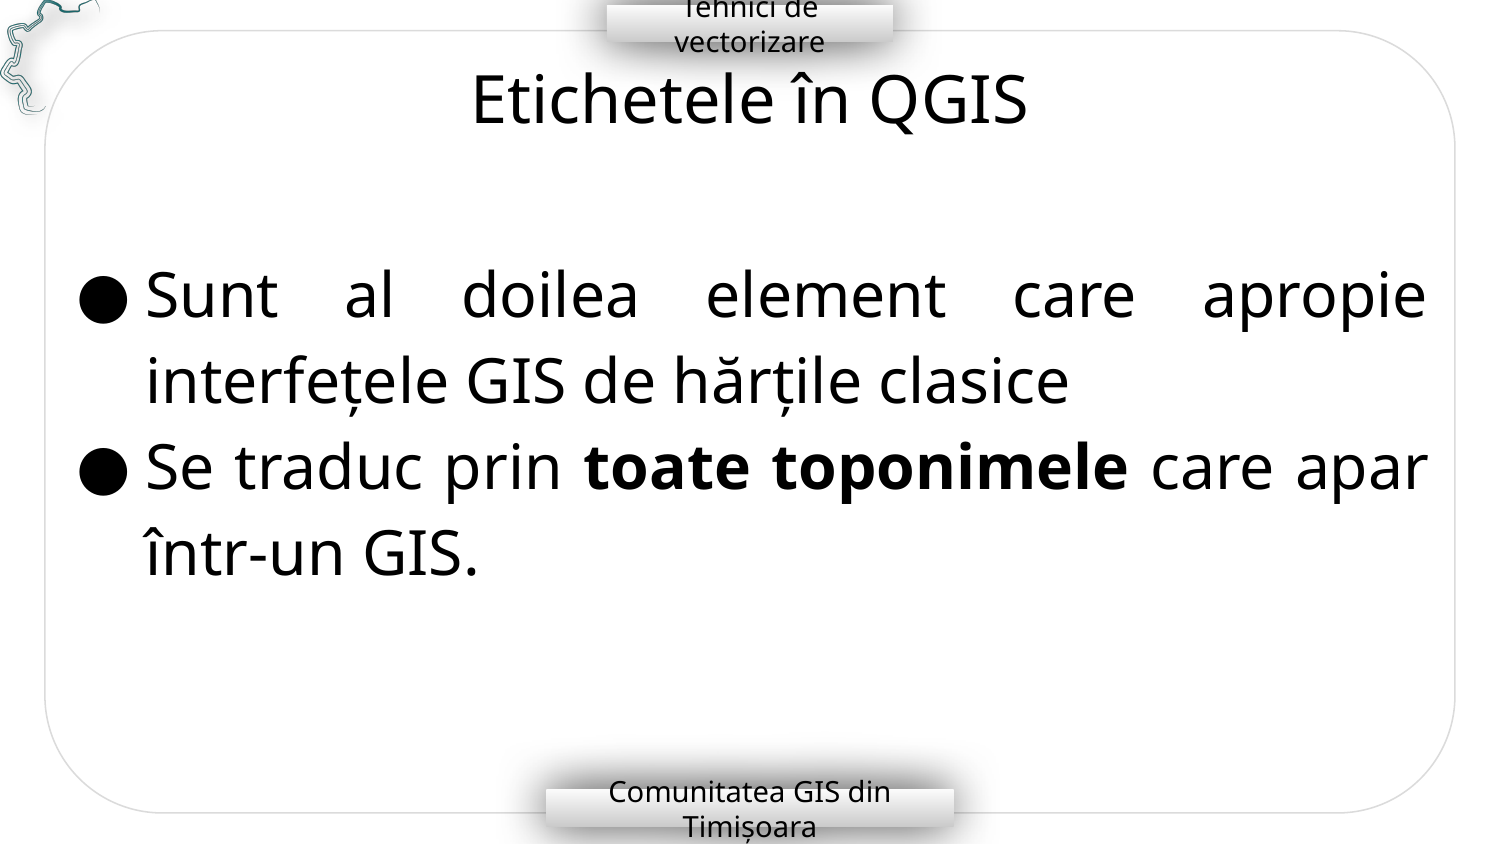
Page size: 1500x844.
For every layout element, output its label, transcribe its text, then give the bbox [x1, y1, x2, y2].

text_box Comunitatea GIS din Timișoara [546, 789, 954, 827]
text_box [44, 30, 1455, 813]
text_box Tehnici de vectorizare [606, 5, 893, 42]
picture [0, 0, 100, 115]
text_box Etichetele în QGIS [422, 59, 1077, 134]
text_box Sunt al doilea element care apropie interfețele GIS de hărțile clasice Se traduc prin toate toponimele care apar într-un GIS. [65, 306, 1435, 525]
